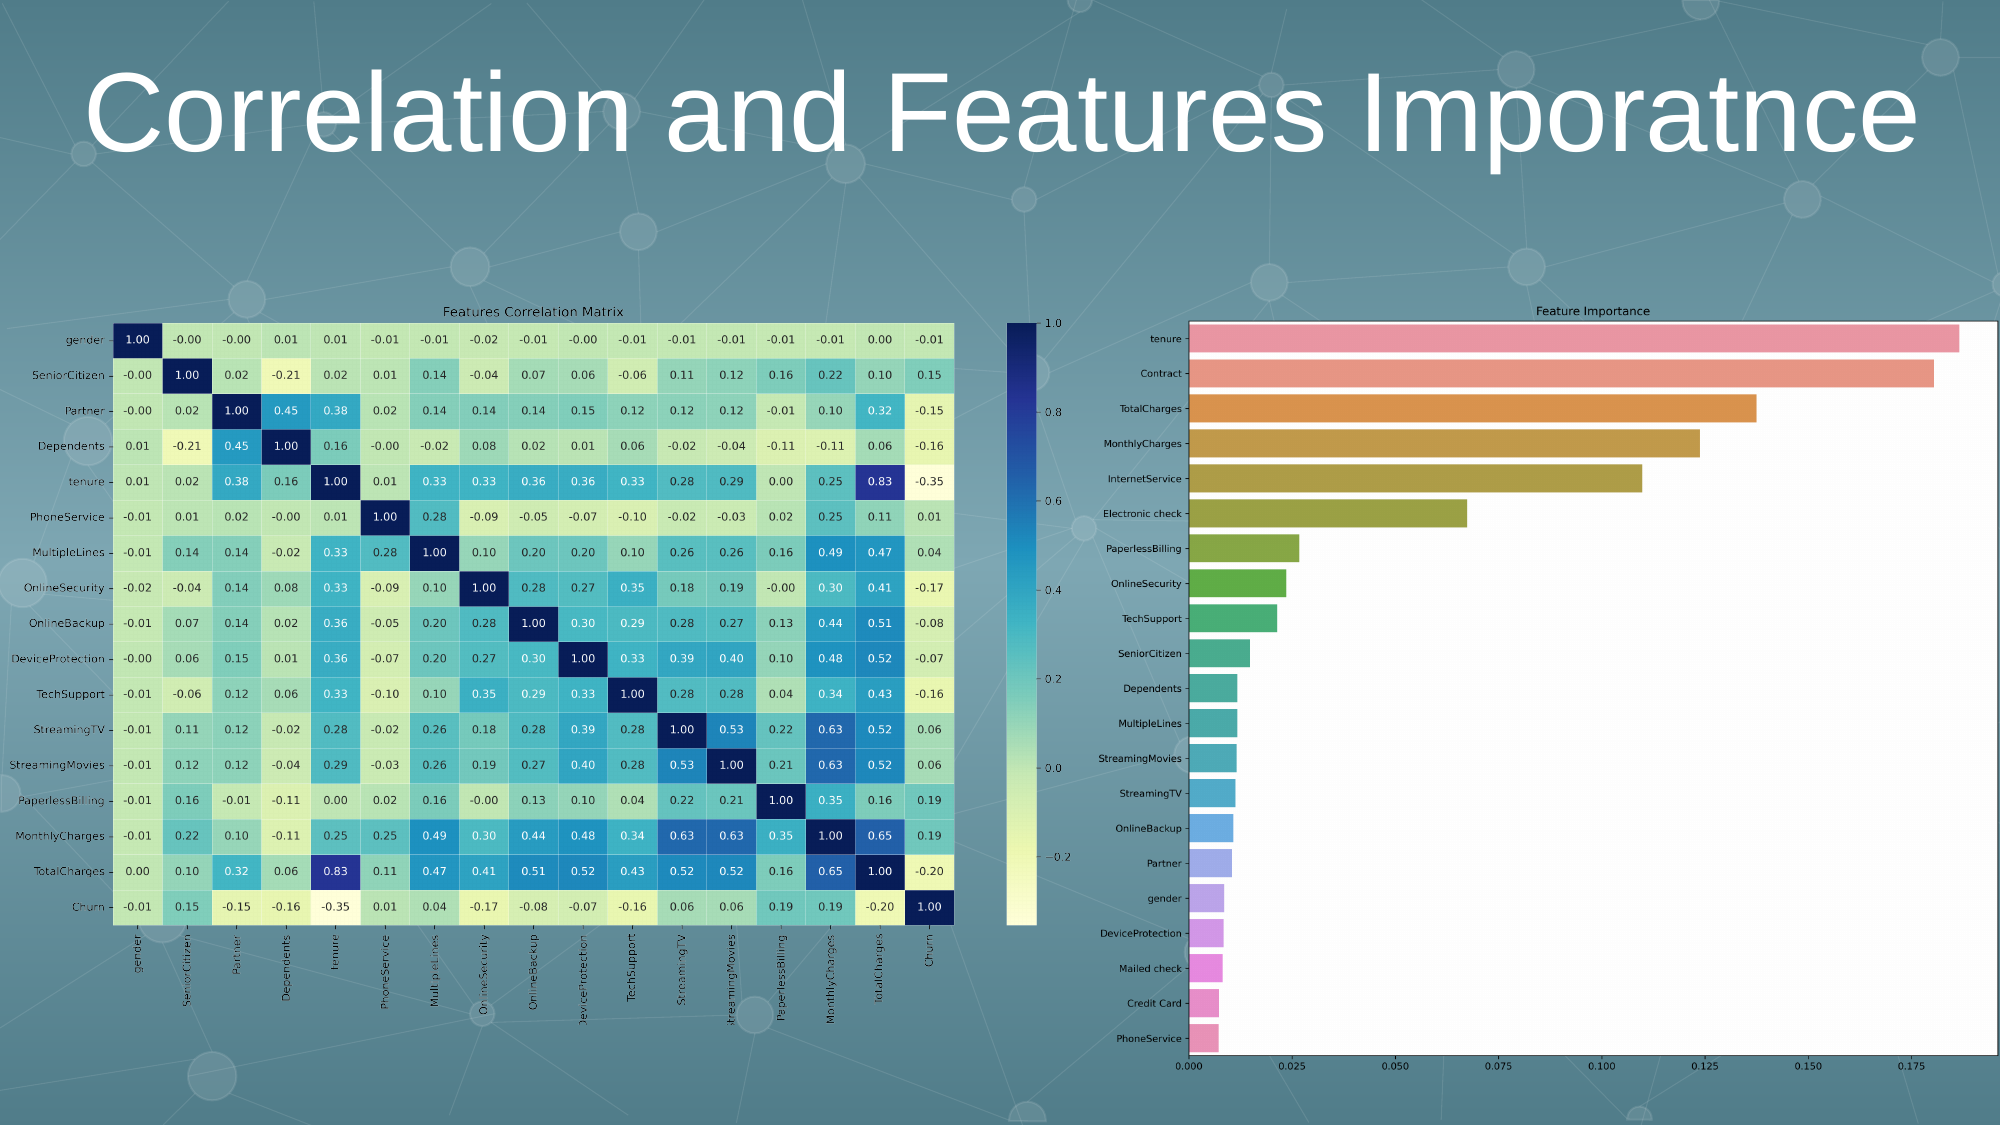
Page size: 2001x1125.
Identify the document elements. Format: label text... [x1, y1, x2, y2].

list Correlation and Features Imporatnce [53, 55, 1952, 175]
picture [0, 204, 2000, 1125]
